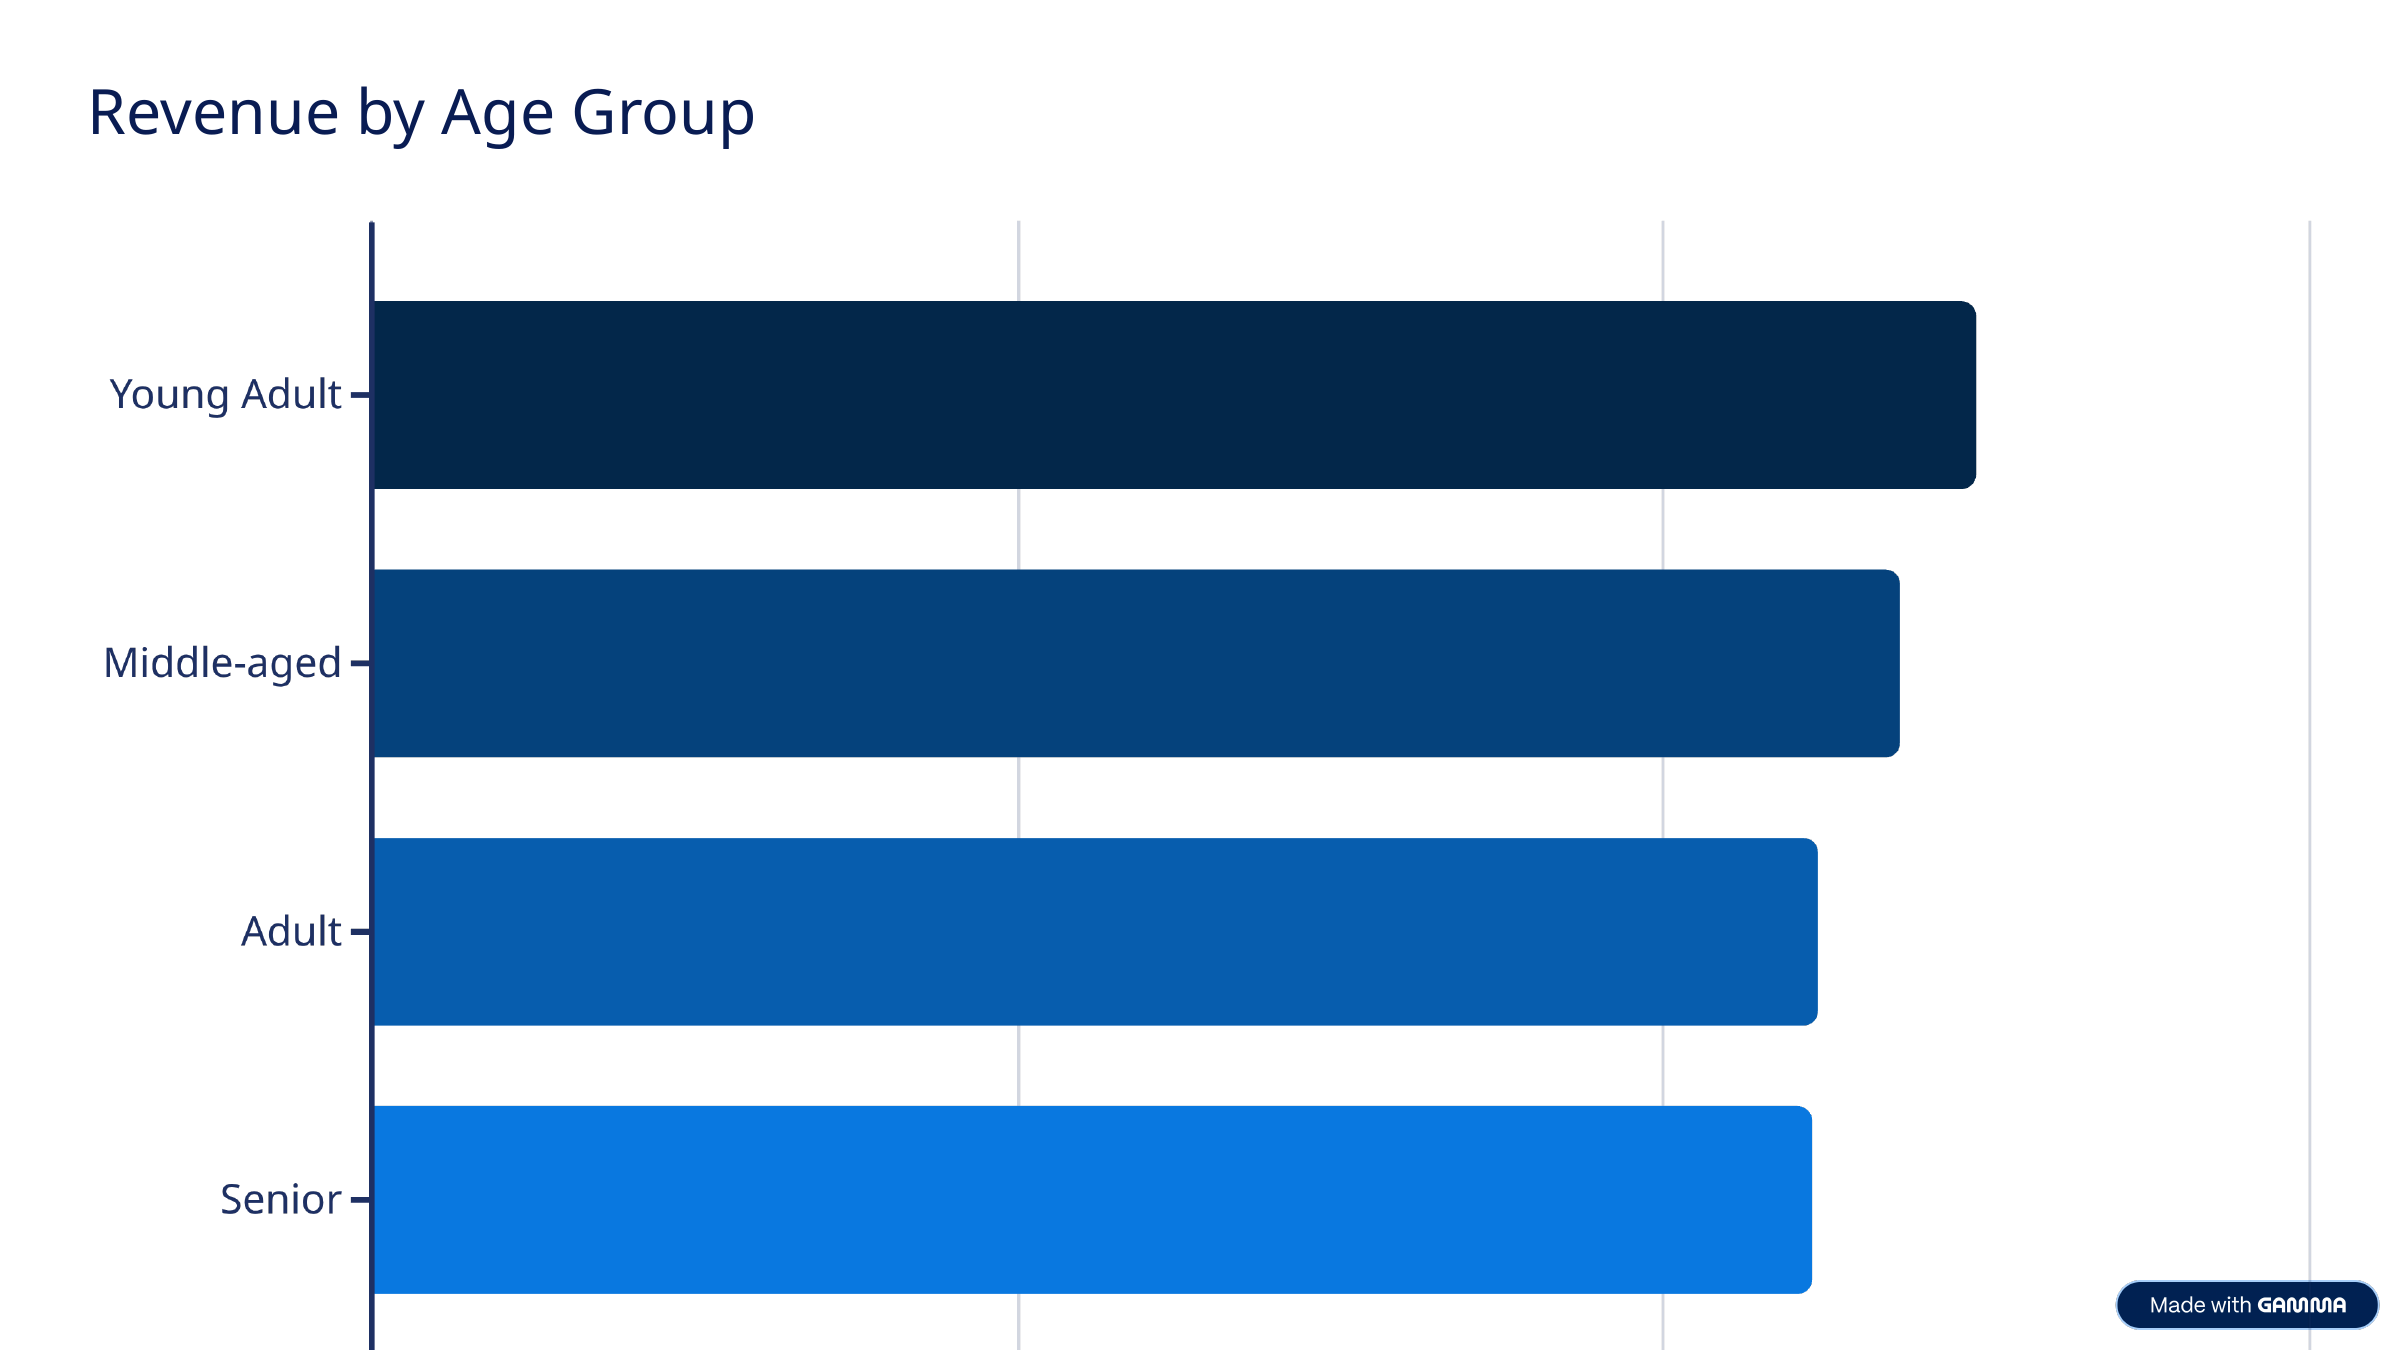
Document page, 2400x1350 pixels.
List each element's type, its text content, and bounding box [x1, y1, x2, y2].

picture [87, 197, 2389, 1350]
text_box Revenue by Age Group [87, 69, 757, 148]
